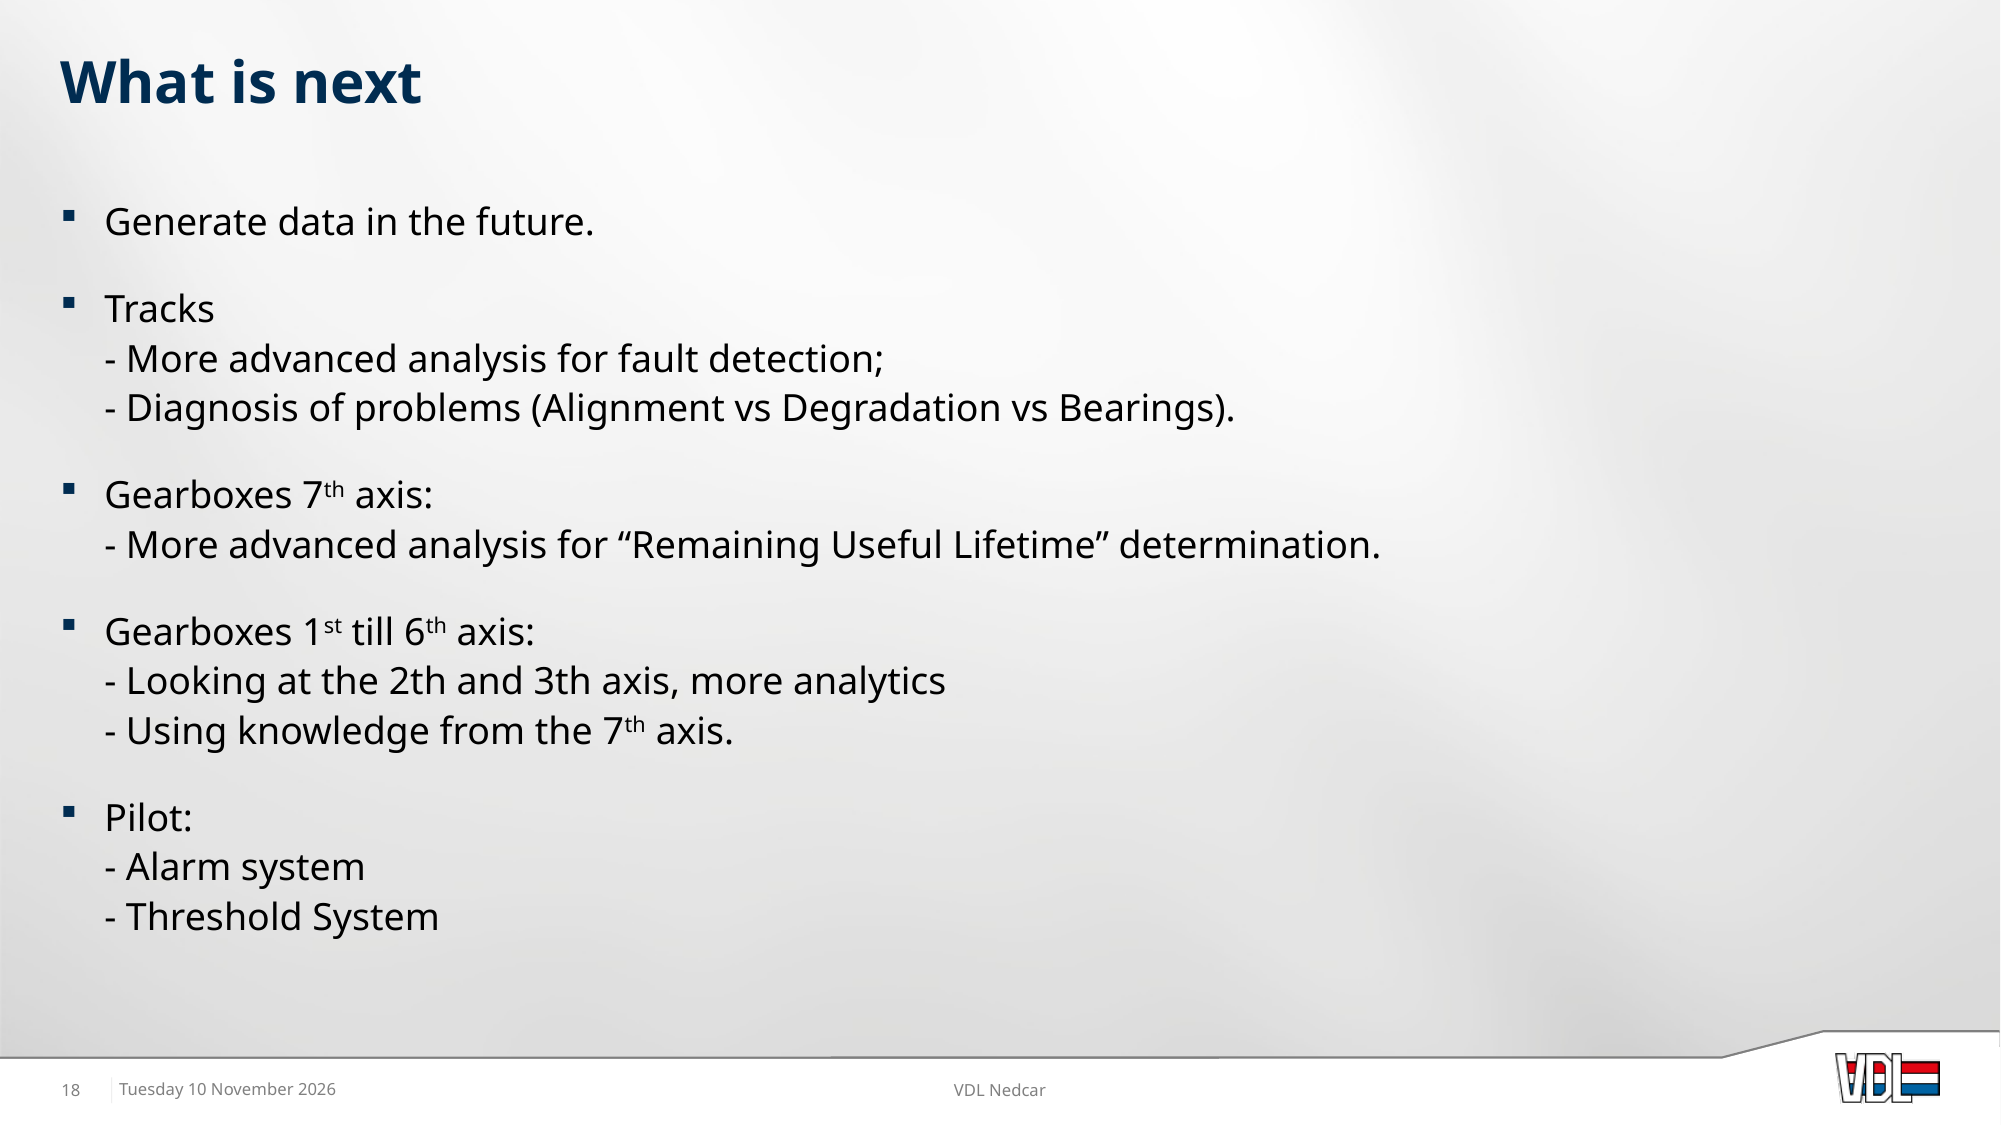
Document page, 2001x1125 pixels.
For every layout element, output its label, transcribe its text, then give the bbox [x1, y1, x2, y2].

slide_number 18 [61, 1076, 113, 1106]
title What is next [60, 59, 1940, 105]
picture [1834, 1052, 1940, 1104]
picture [0, 0, 2001, 1125]
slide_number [119, 1076, 478, 1104]
footer VDL Nedcar [662, 1076, 1338, 1106]
list Generate data in the future. Tracks - More advanced analysis for fault detection; - Diagnosis of problems (Alignment vs Degradation vs Bearings). Gearboxes 7th axis: - More advanced analysis for “Remaining Useful Lifetime” determination. Gearboxes 1st till 6th axis: - Looking at the 2th and 3th axis, more analytics - Using knowledge from the 7th axis. Pilot: - Alarm system - Threshold System [60, 193, 1940, 1018]
